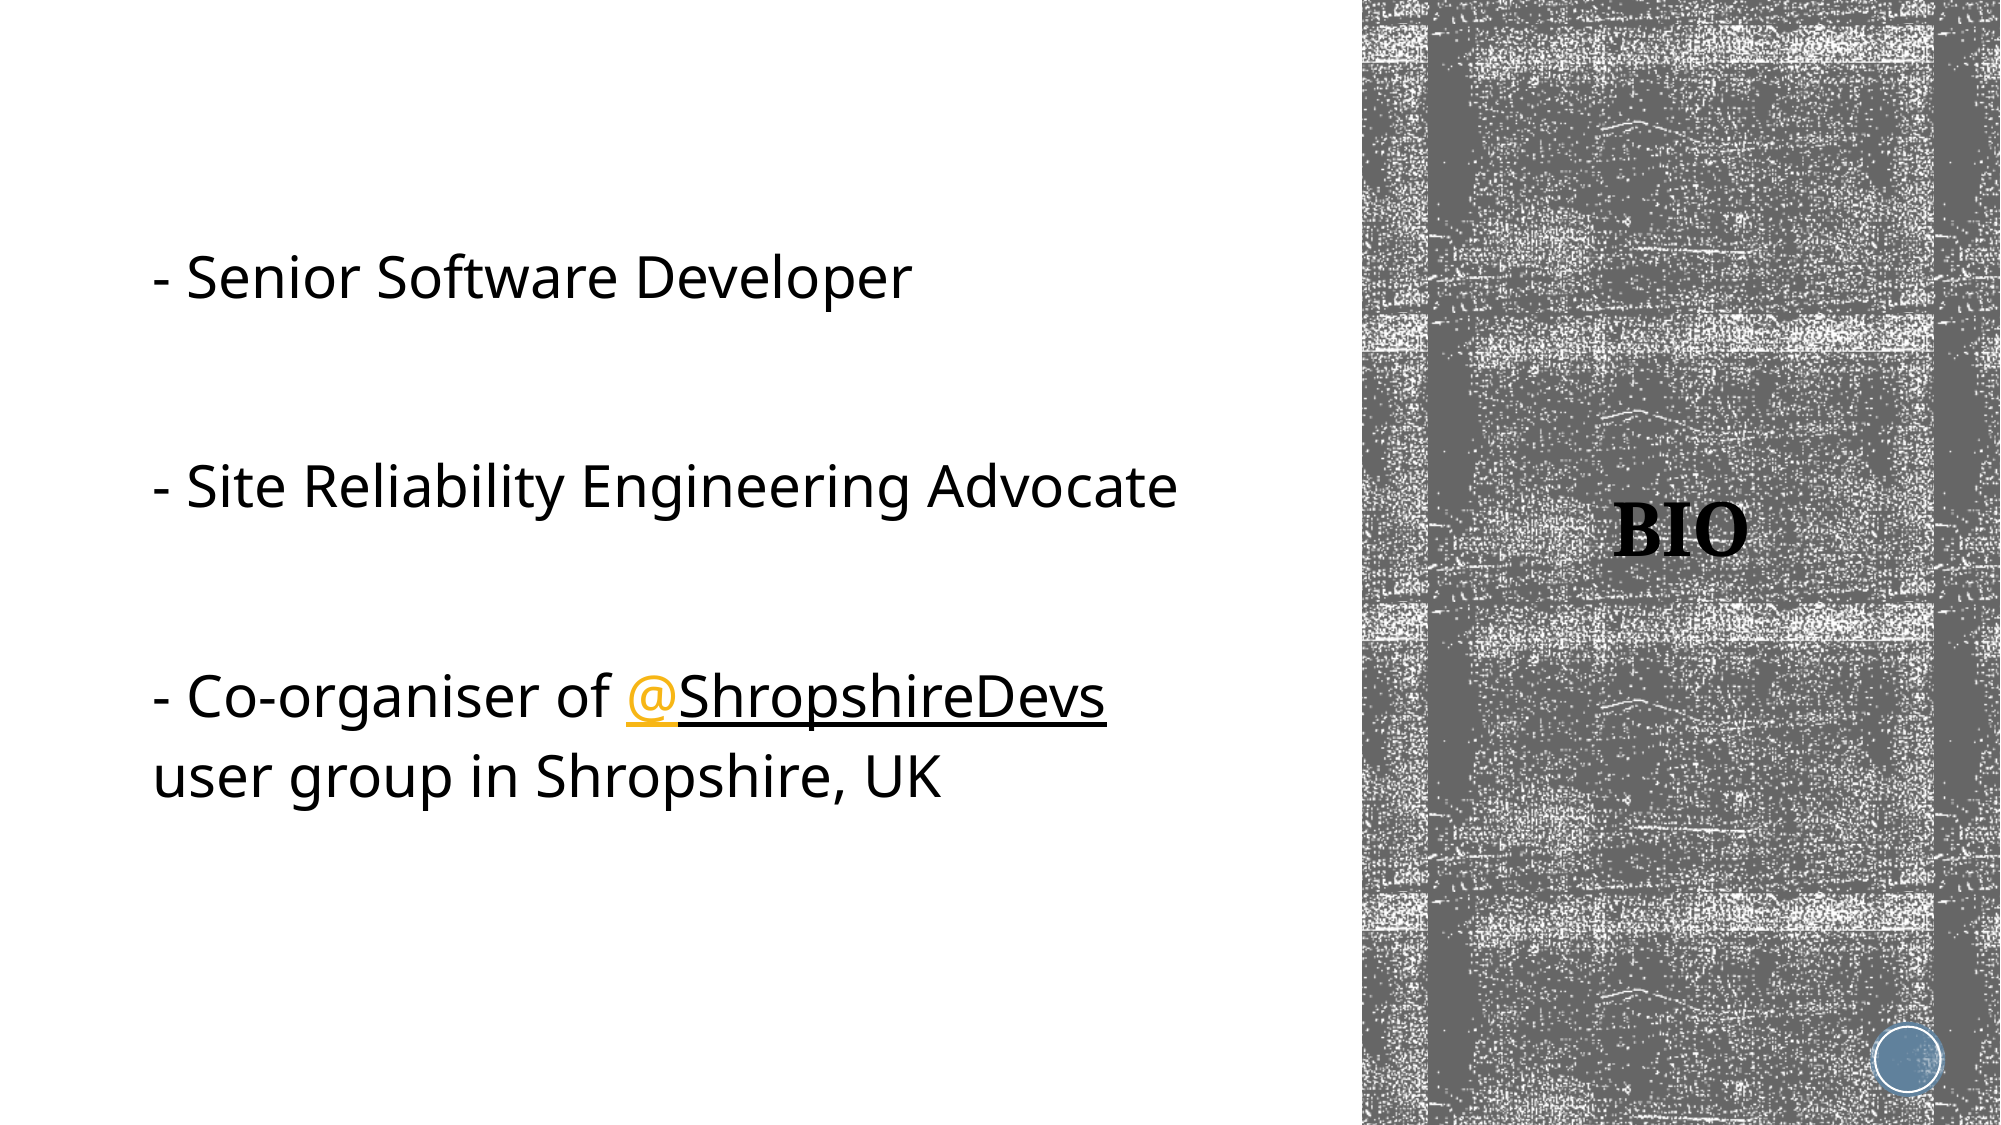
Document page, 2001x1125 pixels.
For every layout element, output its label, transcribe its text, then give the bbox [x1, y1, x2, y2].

title BIO [1419, 468, 1945, 581]
list - Senior Software Developer - Site Reliability Engineering Advocate - Co-organiser of @ShropshireDevs user group in Shropshire, UK [137, 112, 1239, 936]
